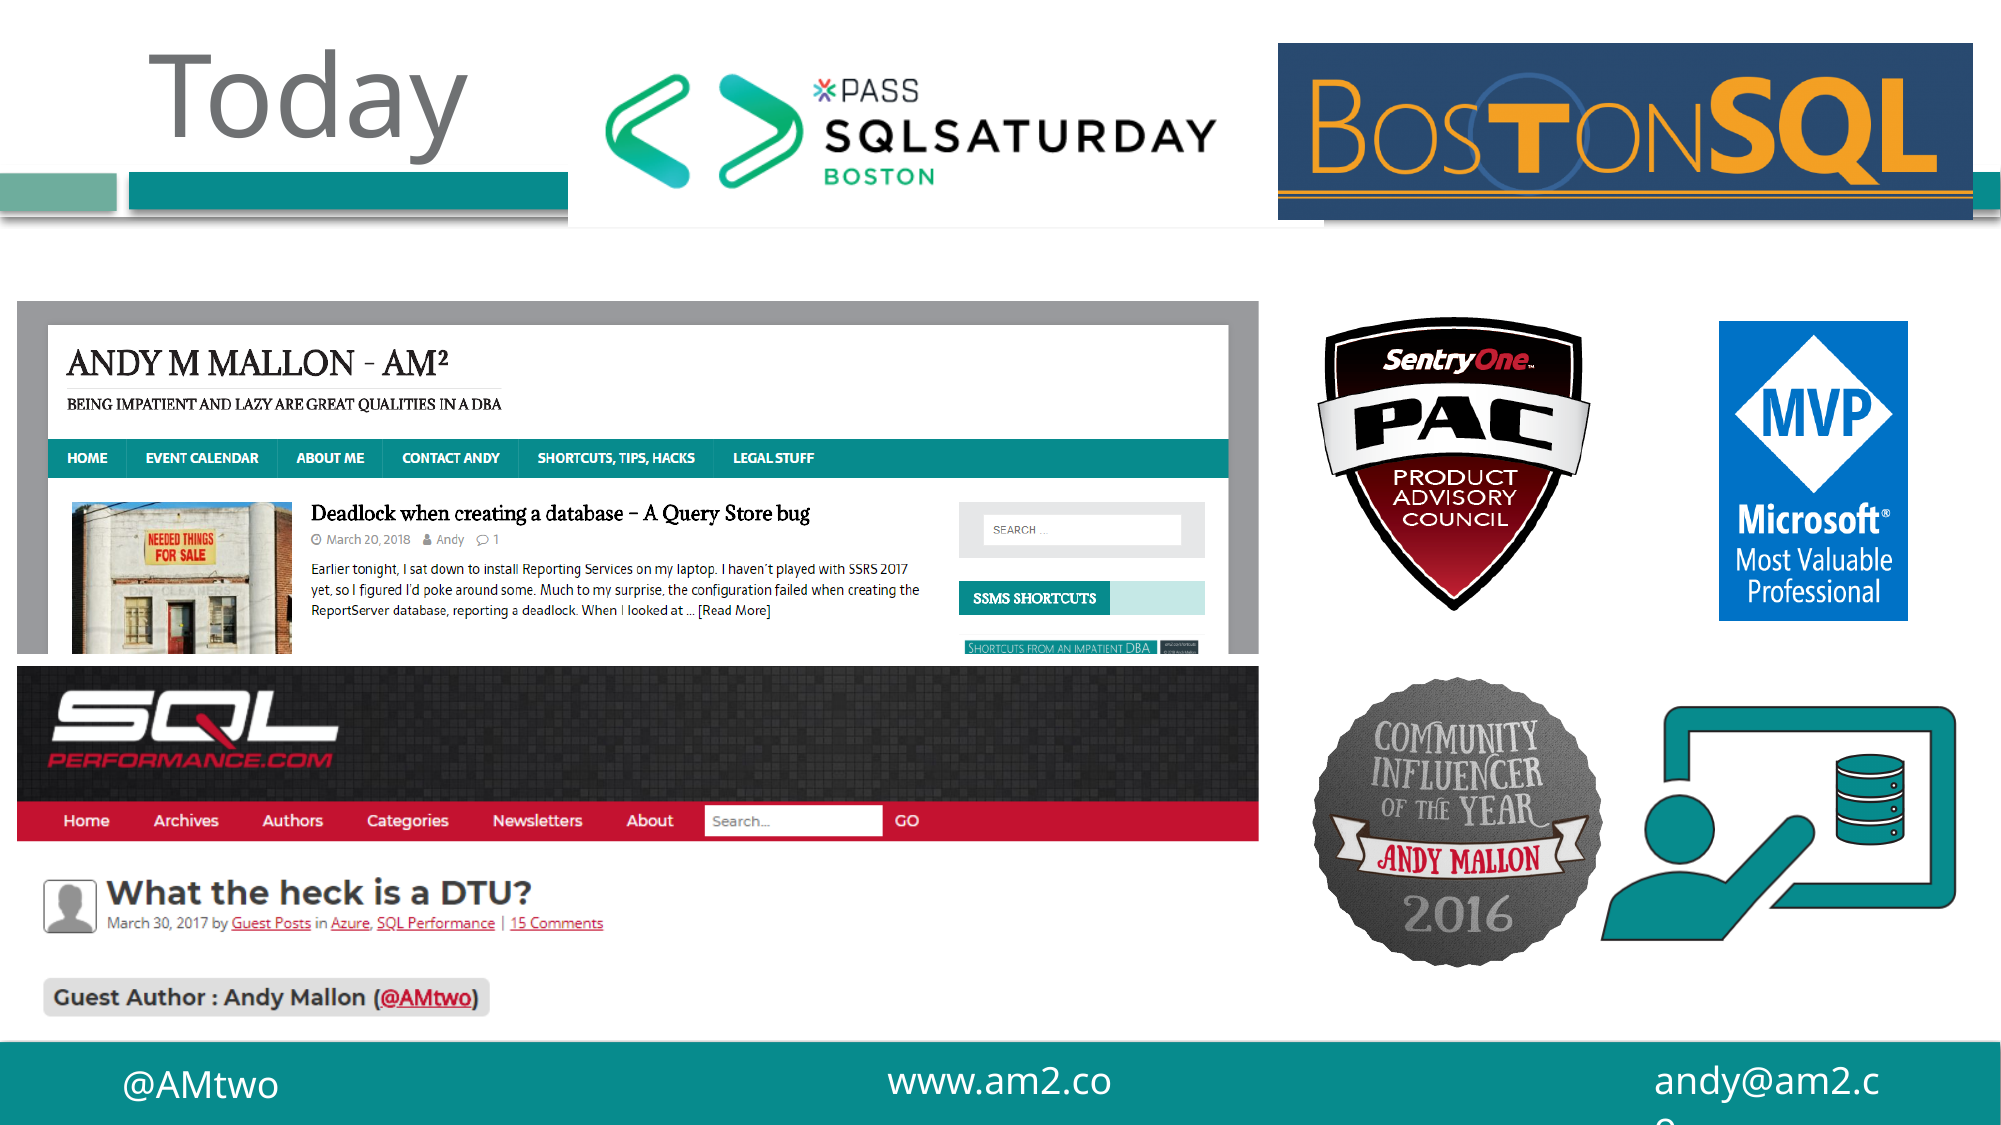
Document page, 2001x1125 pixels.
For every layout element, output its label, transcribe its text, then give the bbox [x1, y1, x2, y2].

picture [568, 36, 1973, 227]
title Today [133, 15, 1917, 169]
picture [1718, 321, 1909, 622]
picture [1302, 666, 1584, 978]
picture [16, 301, 1260, 655]
picture [16, 666, 1260, 1040]
picture [1290, 293, 1626, 633]
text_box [1584, 631, 1973, 1017]
